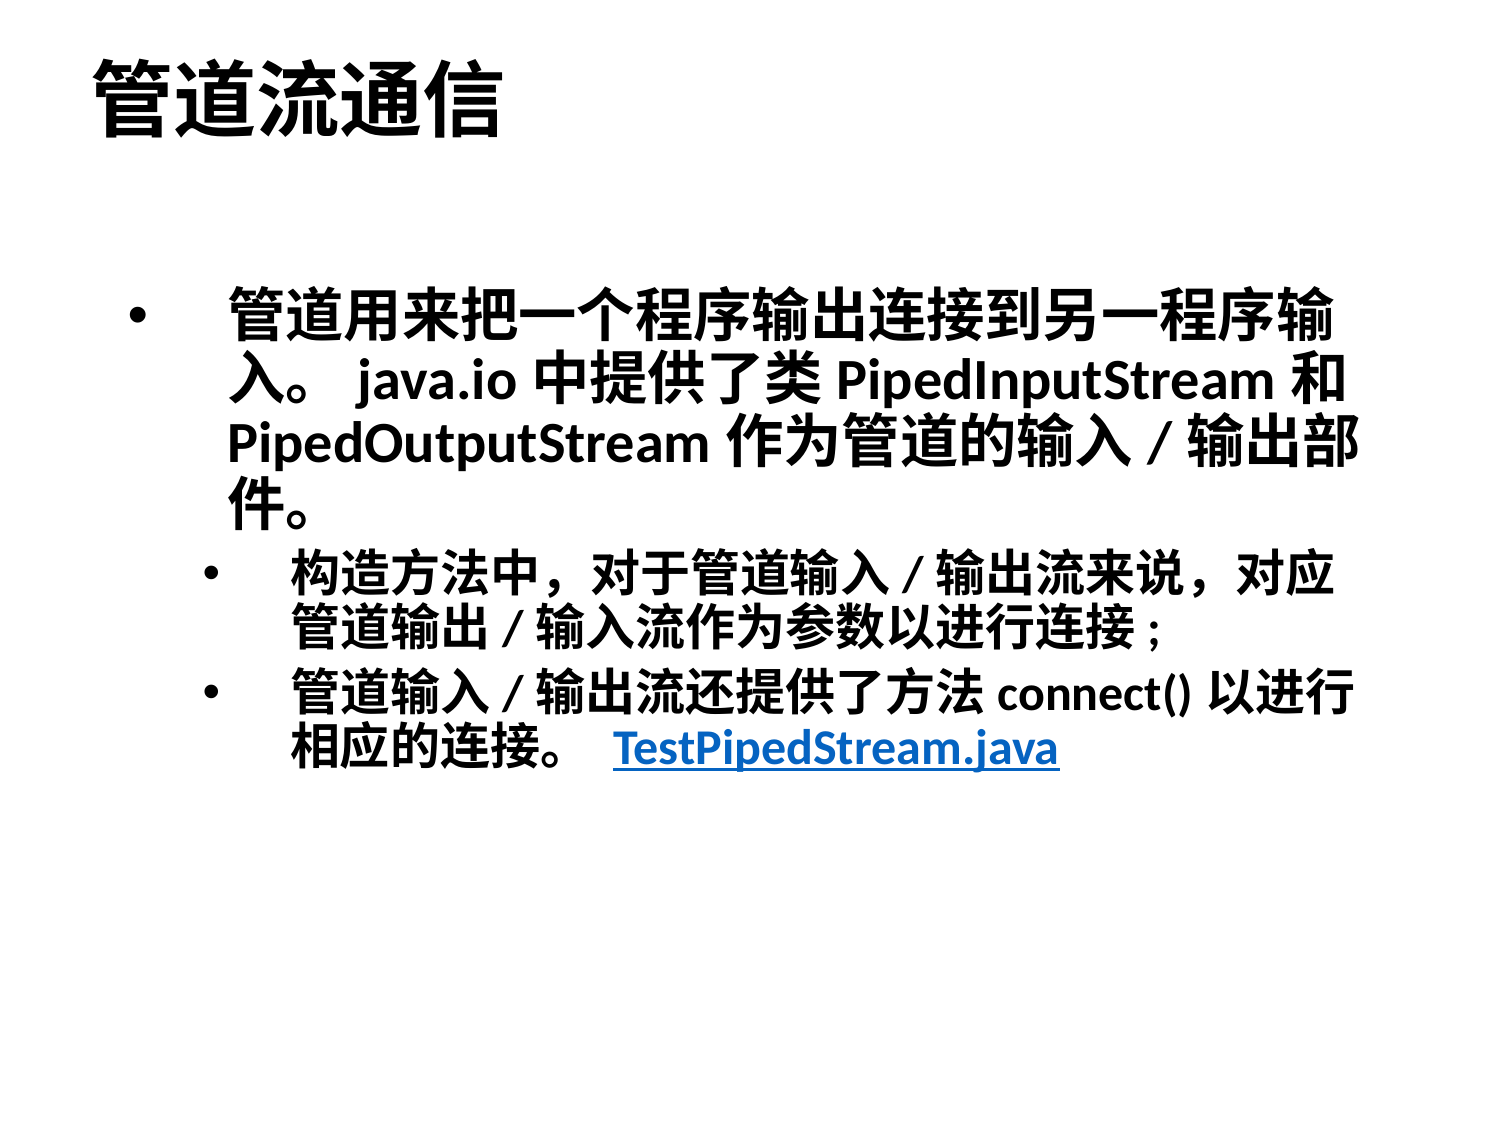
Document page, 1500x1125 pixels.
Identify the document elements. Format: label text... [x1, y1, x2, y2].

list 管道用来把一个程序输出连接到另一程序输入。java.io中提供了类PipedInputStream和PipedOutputStream作为管道的输入/输出部件。 构造方法中，对于管道输入/输出流来说，对应管道输出/输入流作为参数以进行连接; 管道输入/输出流还提供了方法connect()以进行相应的连接。 TestPipedStream.java [112, 278, 1388, 1000]
title 管道流通信 [75, 45, 1425, 163]
